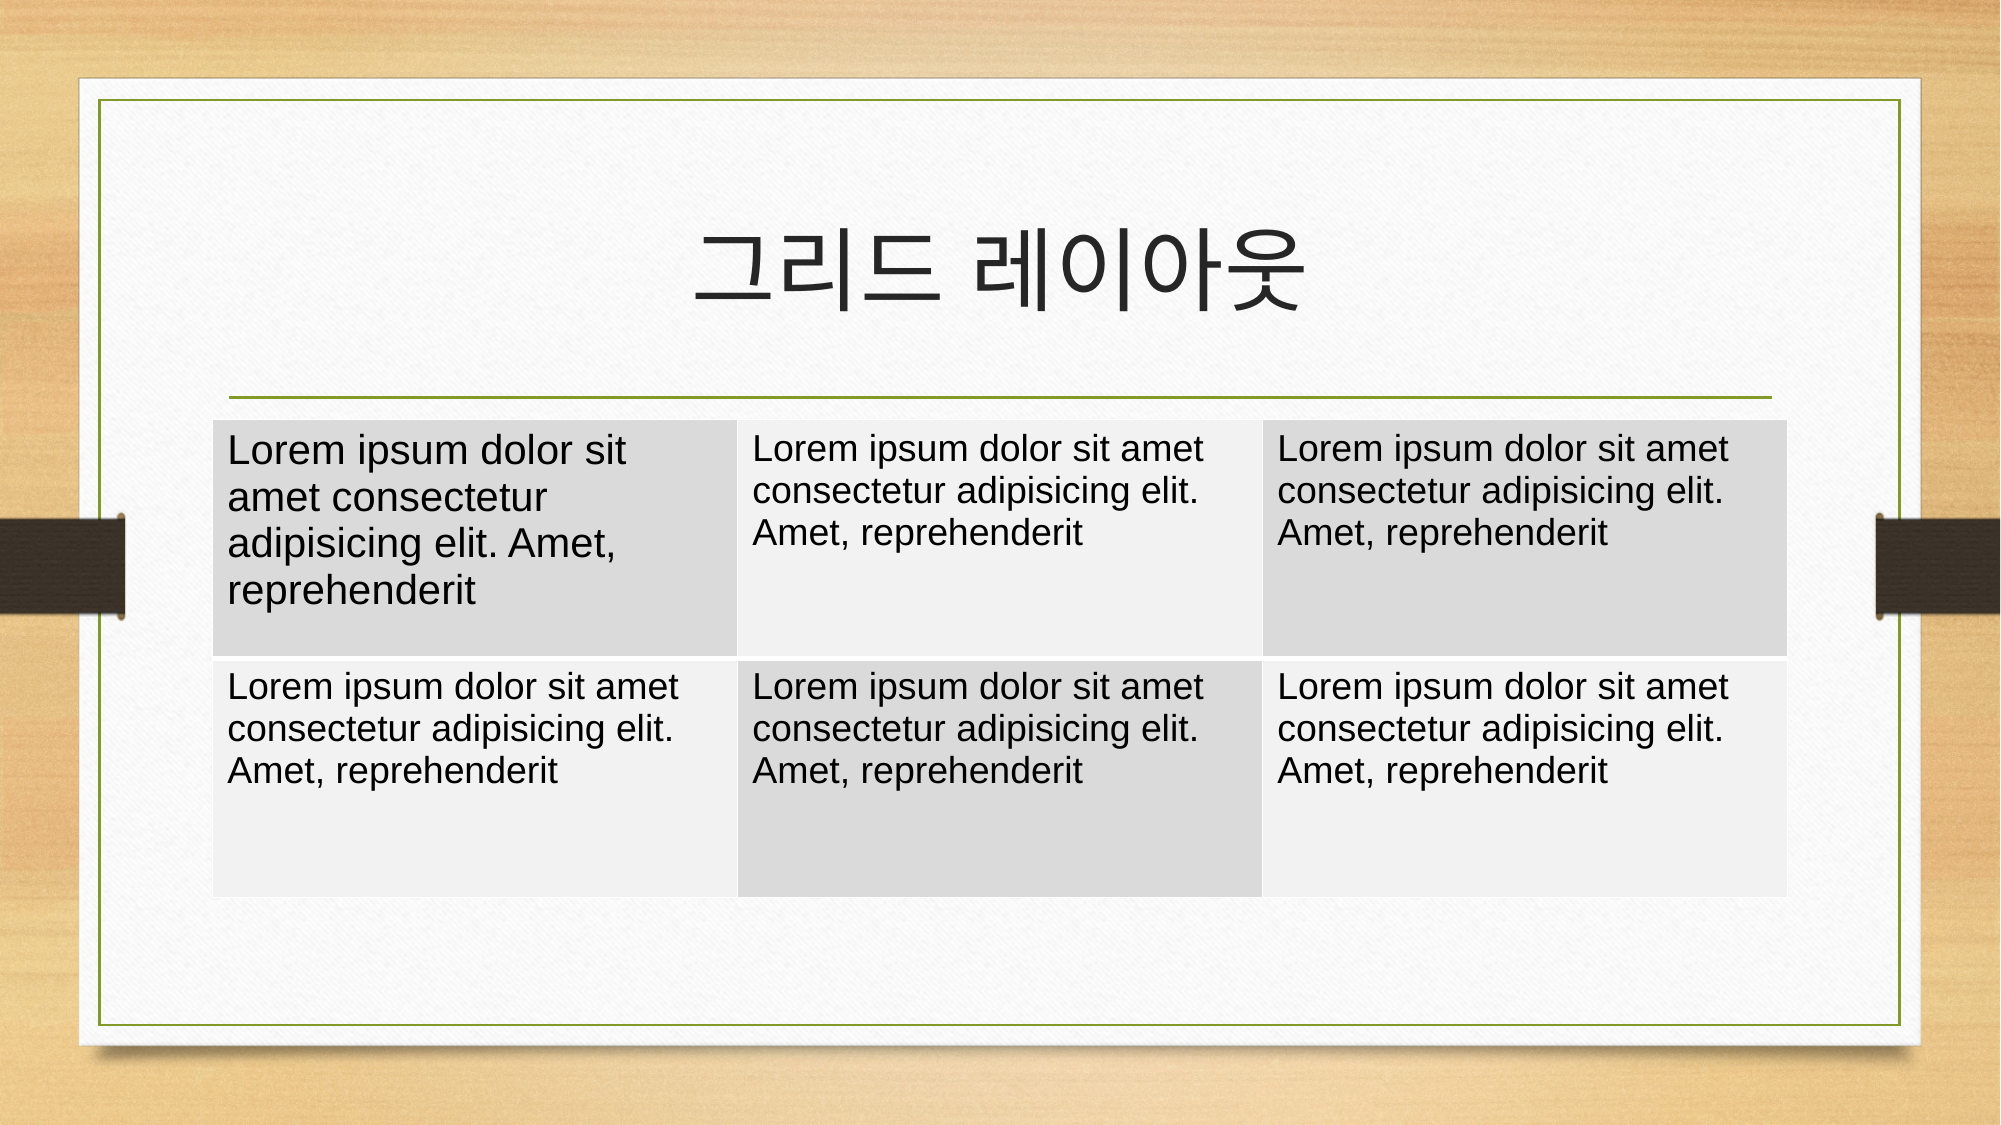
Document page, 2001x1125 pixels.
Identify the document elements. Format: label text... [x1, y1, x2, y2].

table_header Lorem ipsum dolor sit amet consectetur adipisicing elit. Amet, reprehenderit [738, 420, 1262, 656]
table_header Lorem ipsum dolor sit amet consectetur adipisicing elit. Amet, reprehenderit [1263, 420, 1787, 656]
table_header Lorem ipsum dolor sit amet consectetur adipisicing elit. Amet, reprehenderit [213, 420, 737, 656]
table_cell Lorem ipsum dolor sit amet consectetur adipisicing elit. Amet, reprehenderit [738, 661, 1262, 897]
table_cell Lorem ipsum dolor sit amet consectetur adipisicing elit. Amet, reprehenderit [1263, 661, 1787, 897]
table_cell Lorem ipsum dolor sit amet consectetur adipisicing elit. Amet, reprehenderit [213, 661, 737, 897]
title 그리드 레이아웃 [212, 161, 1788, 375]
picture [0, 0, 2001, 1125]
